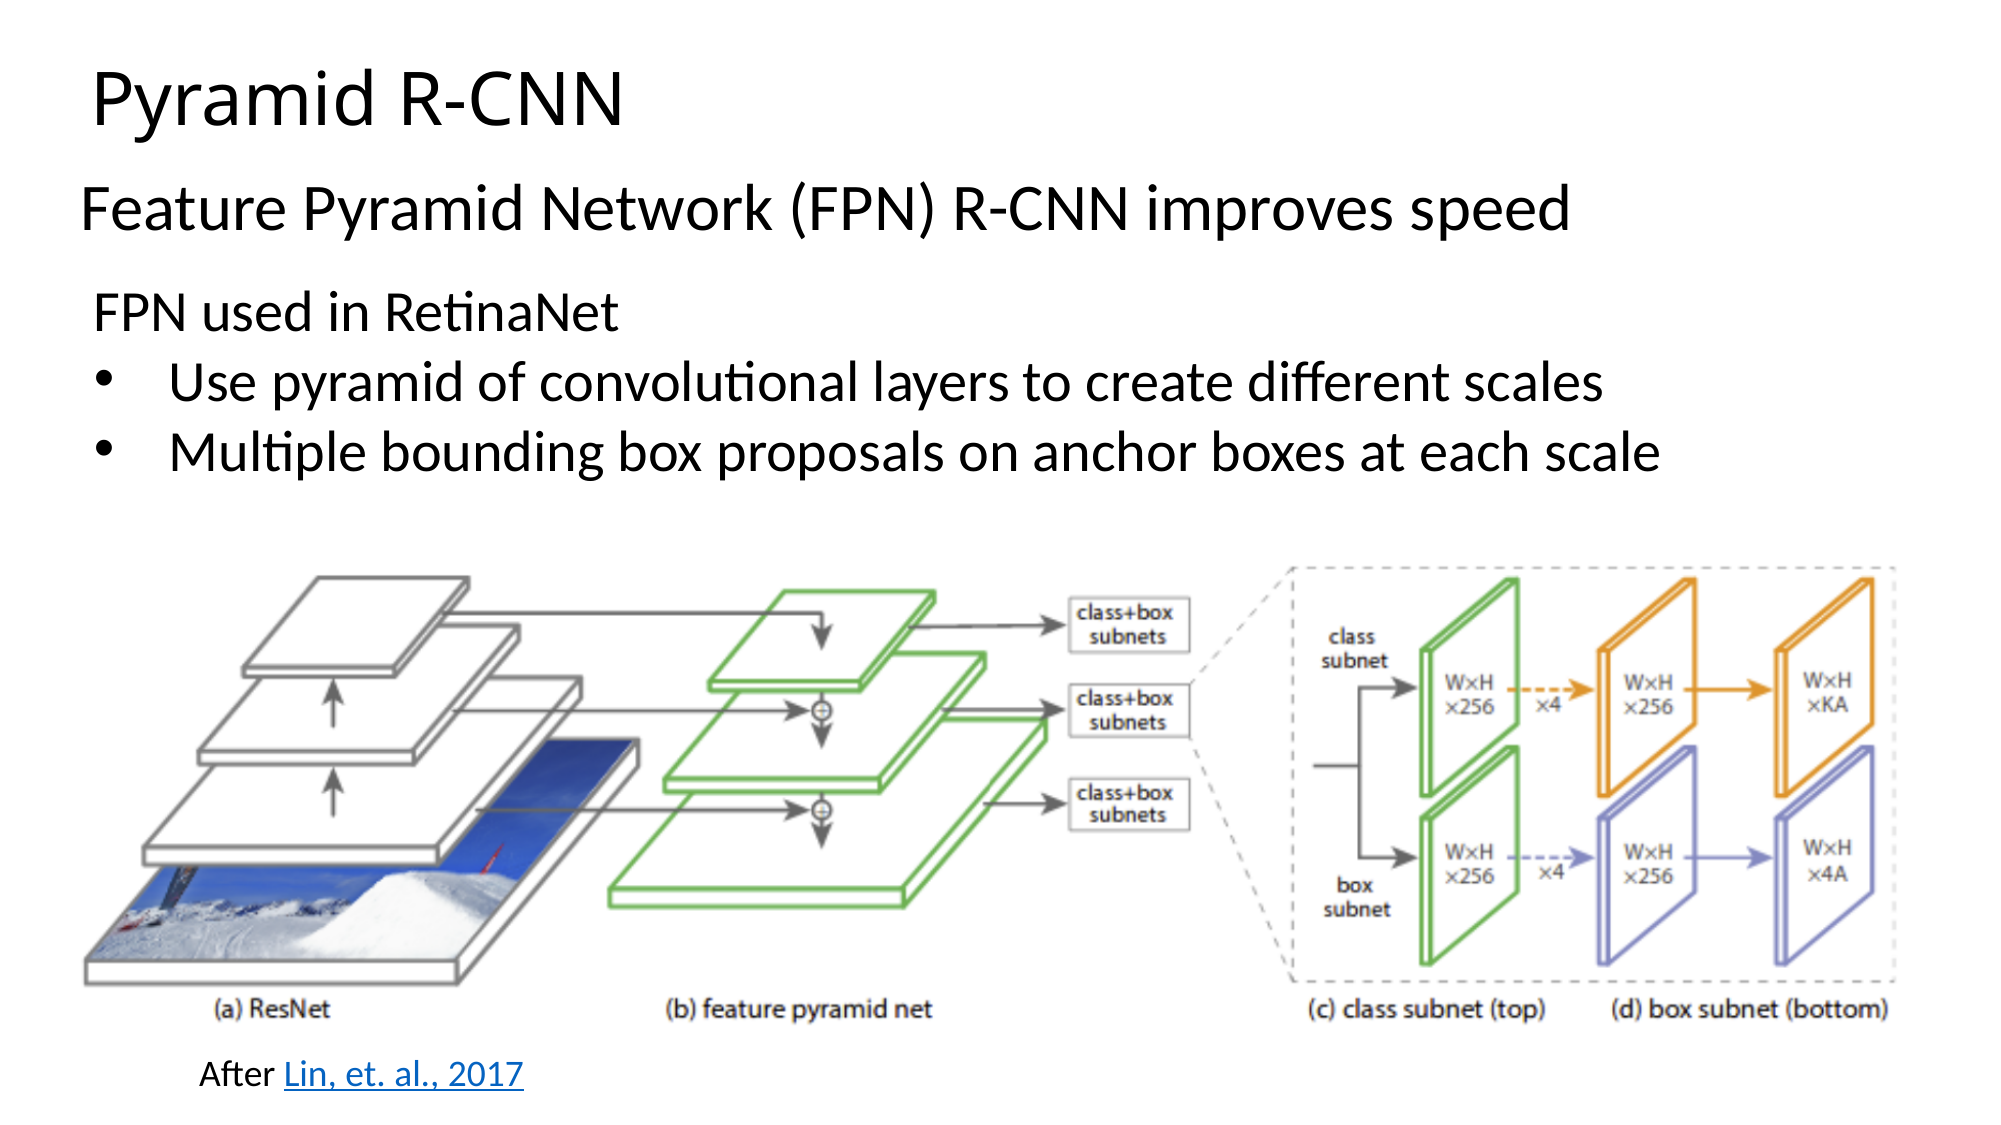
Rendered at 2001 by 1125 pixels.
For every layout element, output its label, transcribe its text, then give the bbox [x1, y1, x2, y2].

text_box Feature Pyramid Network (FPN) R-CNN improves speed [65, 155, 1973, 251]
text_box After Lin, et. al., 2017 [160, 1041, 564, 1102]
picture [75, 546, 1912, 1029]
text_box FPN used in RetinaNet Use pyramid of convolutional layers to create different scales Multiple bounding box proposals on anchor boxes at each scale [78, 265, 1973, 490]
text_box Pyramid R-CNN [75, 54, 1966, 150]
